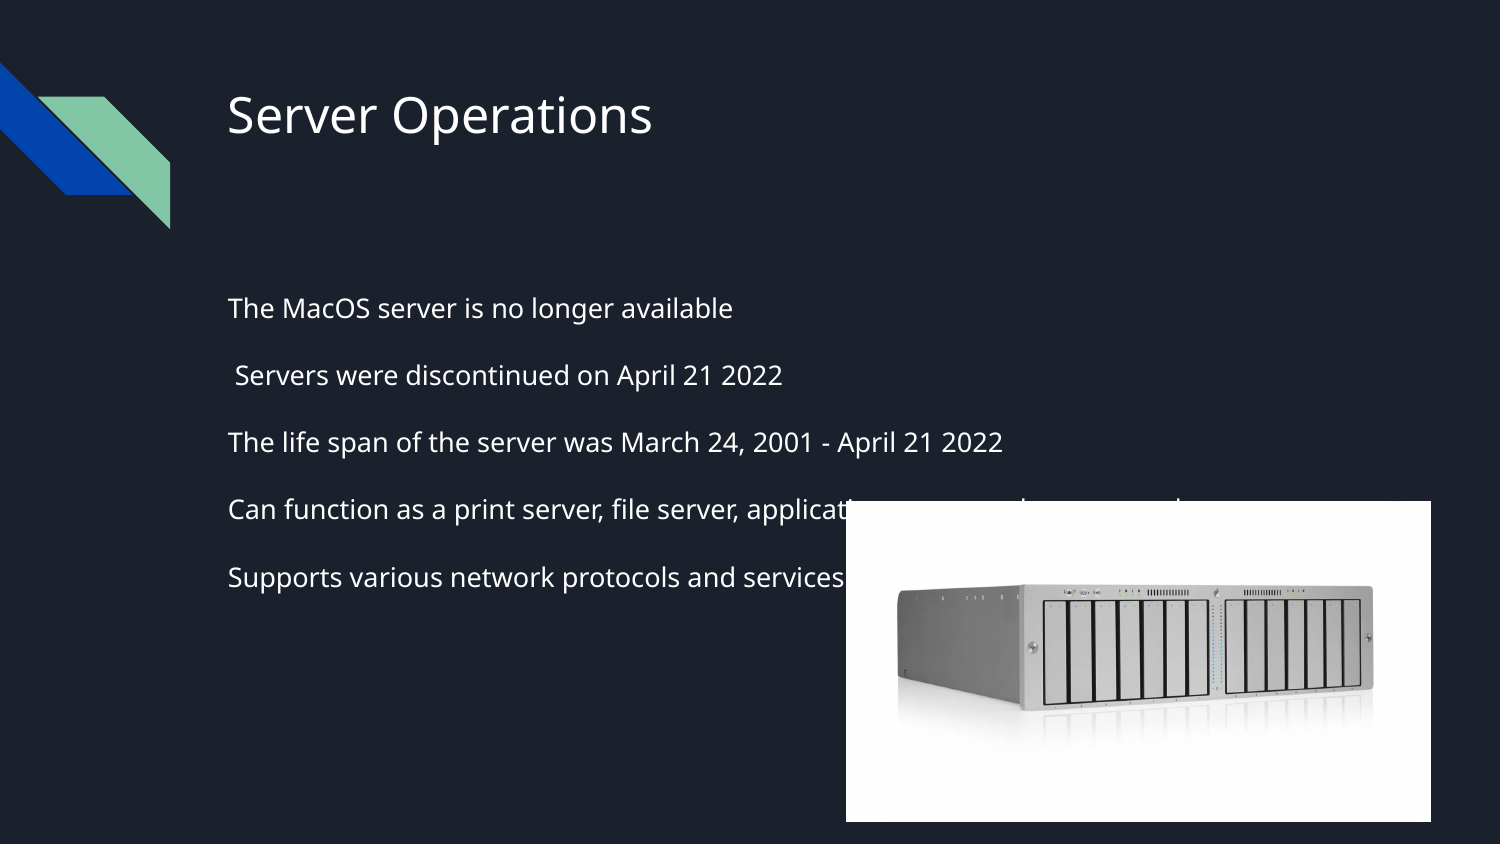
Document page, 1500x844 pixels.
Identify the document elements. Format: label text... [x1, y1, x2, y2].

list The MacOS server is no longer available Servers were discontinued on April 21 2022 The life span of the server was March 24, 2001 - April 21 2022 Can function as a print server, file server, application server, web server, and more Supports various network protocols and services [212, 269, 1368, 747]
picture [845, 501, 1431, 823]
title Server Operations [212, 64, 1368, 215]
